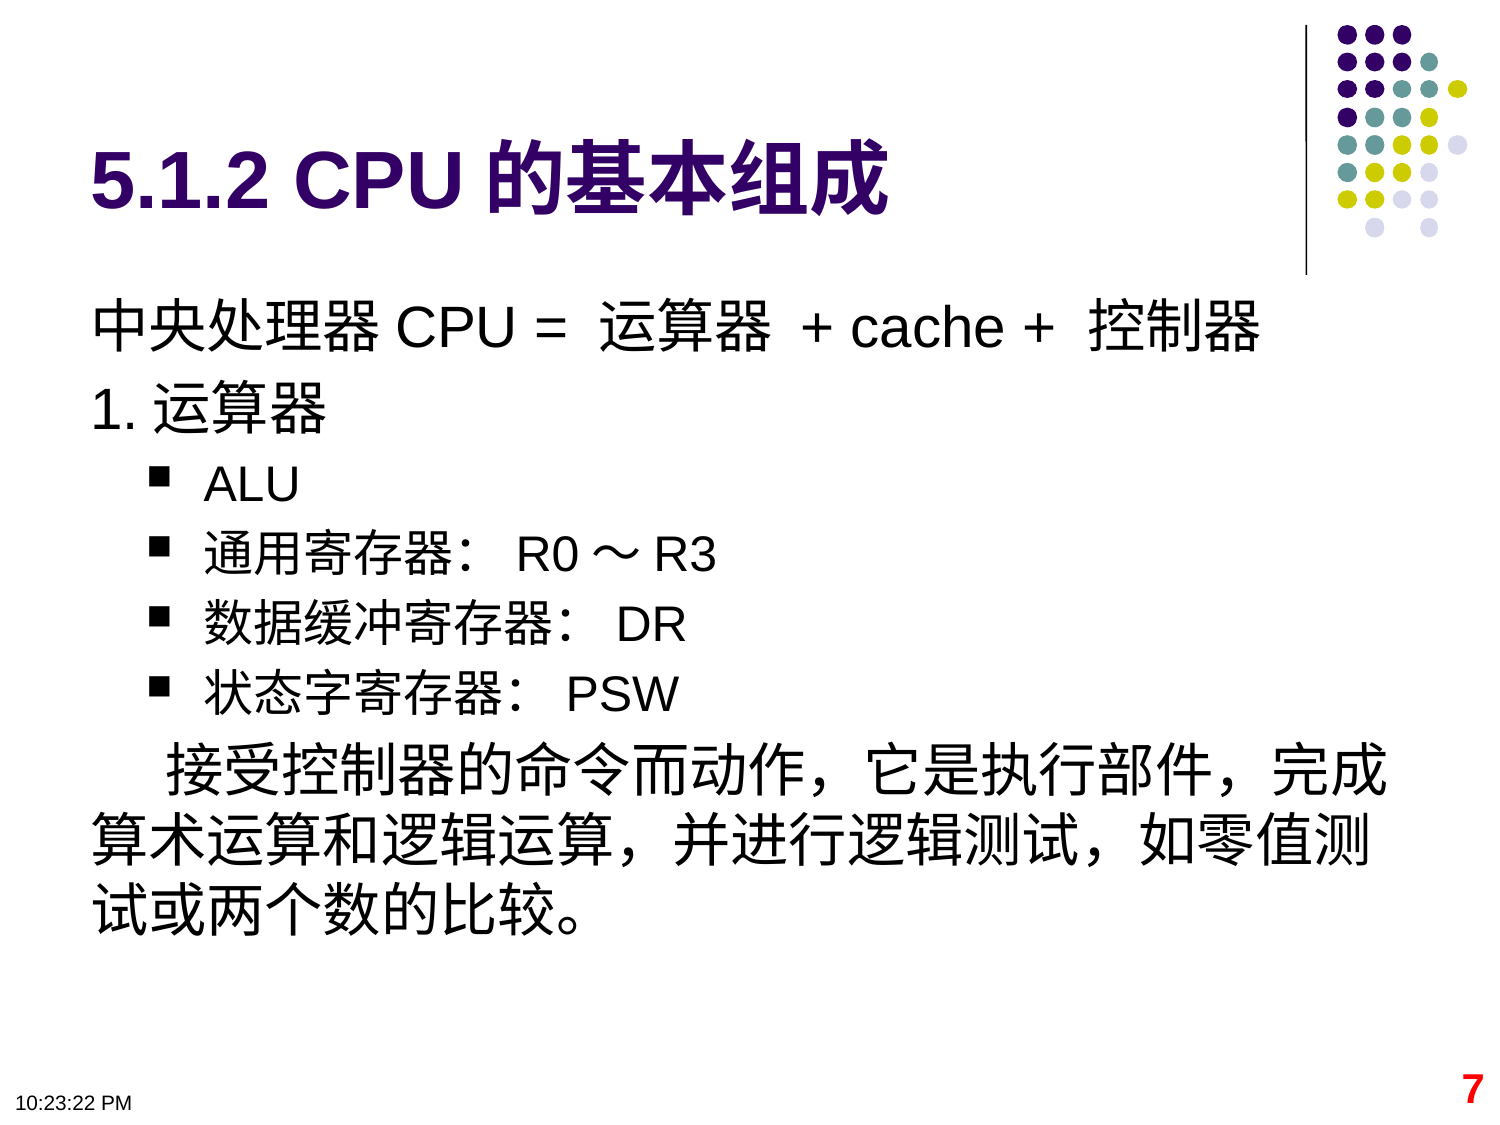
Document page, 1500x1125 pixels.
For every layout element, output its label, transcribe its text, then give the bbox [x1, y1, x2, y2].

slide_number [0, 1081, 351, 1125]
title 5.1.2 CPU的基本组成 [75, 113, 928, 233]
list 中央处理器CPU = 运算器 + cache + 控制器 1.运算器 ALU 通用寄存器：R0～R3 数据缓冲寄存器：DR 状态字寄存器：PSW 接受控制器的命令而动作，它是执行部件，完成算术运算和逻辑运算，并进行逻辑测试，如零值测试或两个数的比较。 [75, 282, 1425, 988]
slide_number 7 [1352, 1053, 1500, 1125]
